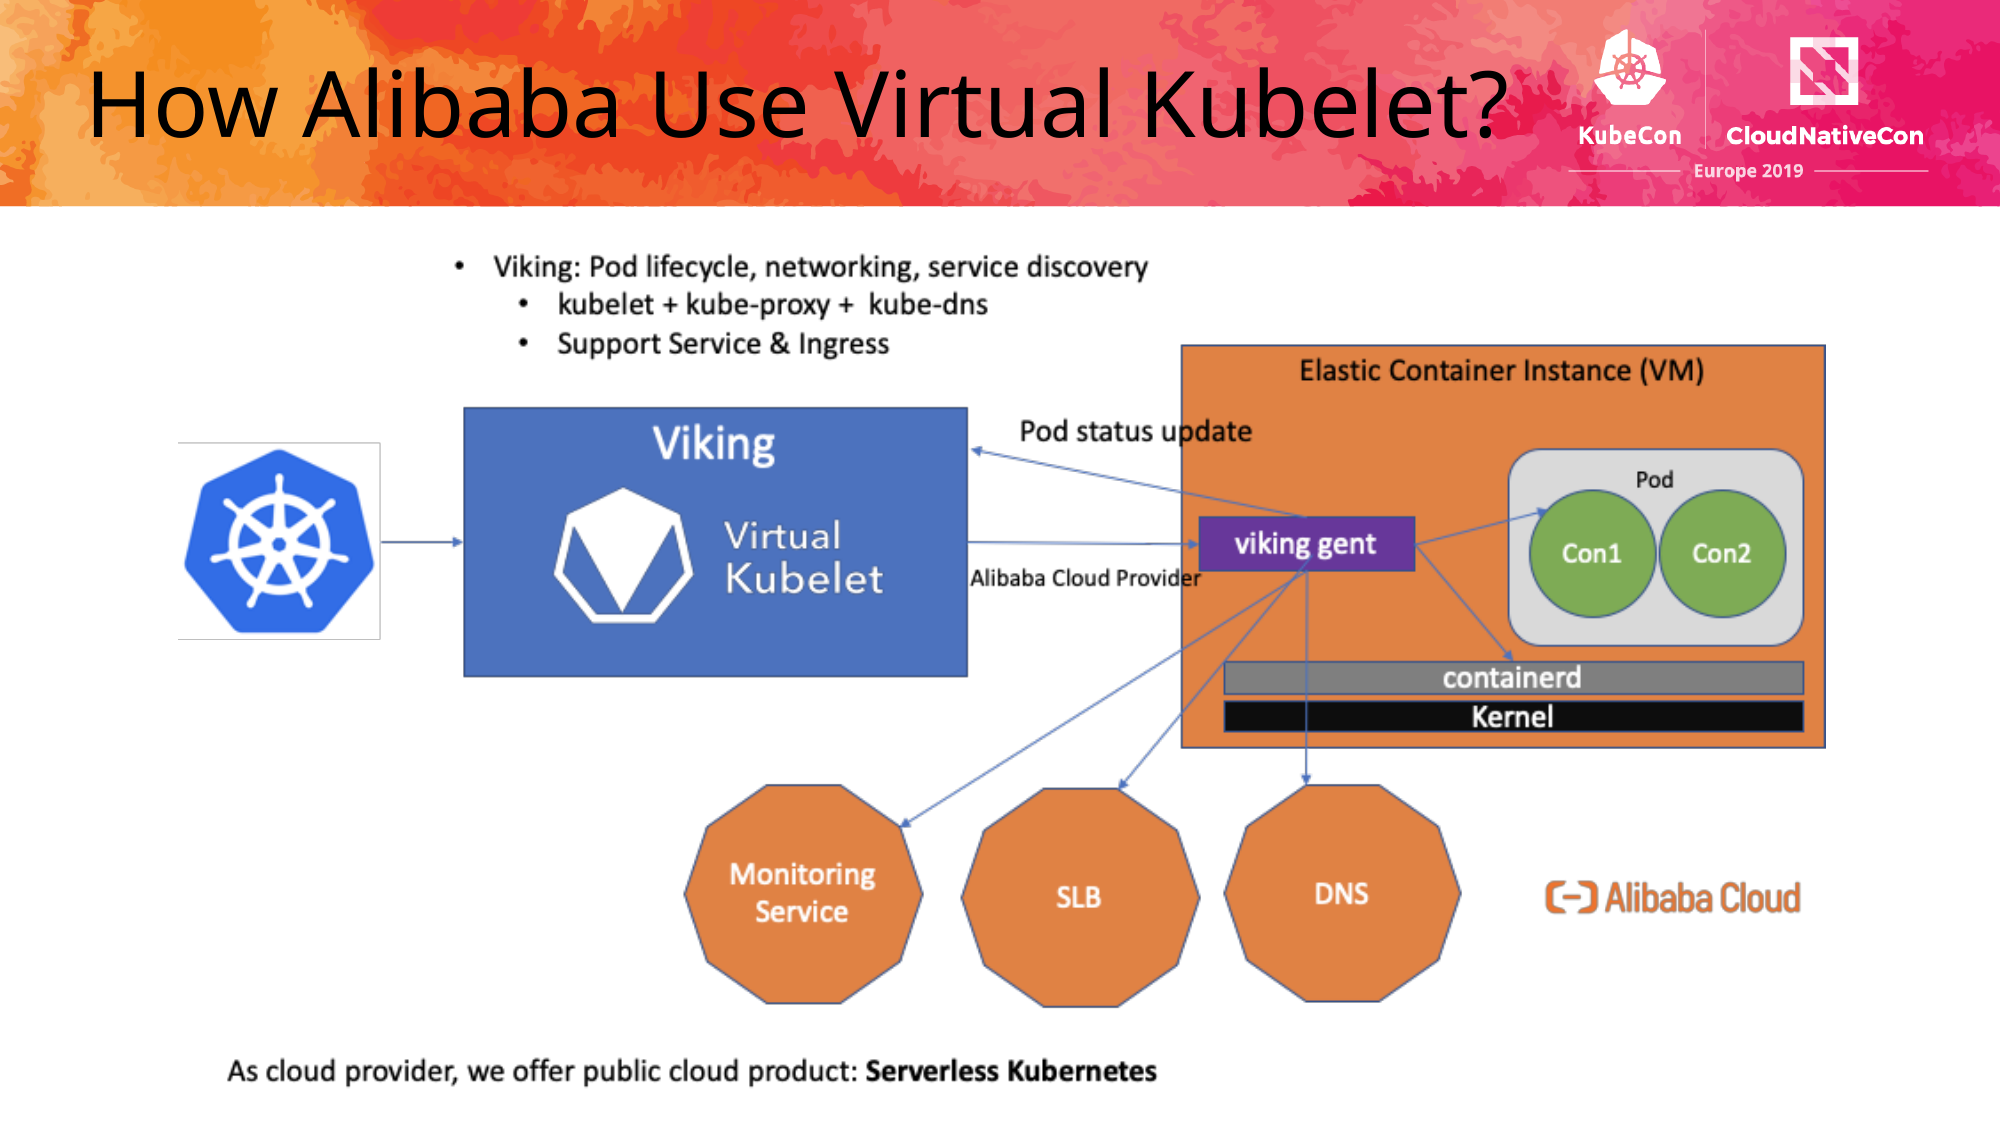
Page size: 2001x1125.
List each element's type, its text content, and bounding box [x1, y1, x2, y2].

title How Alibaba Use Virtual Kubelet? [70, 0, 1796, 217]
picture [0, 0, 2000, 1125]
